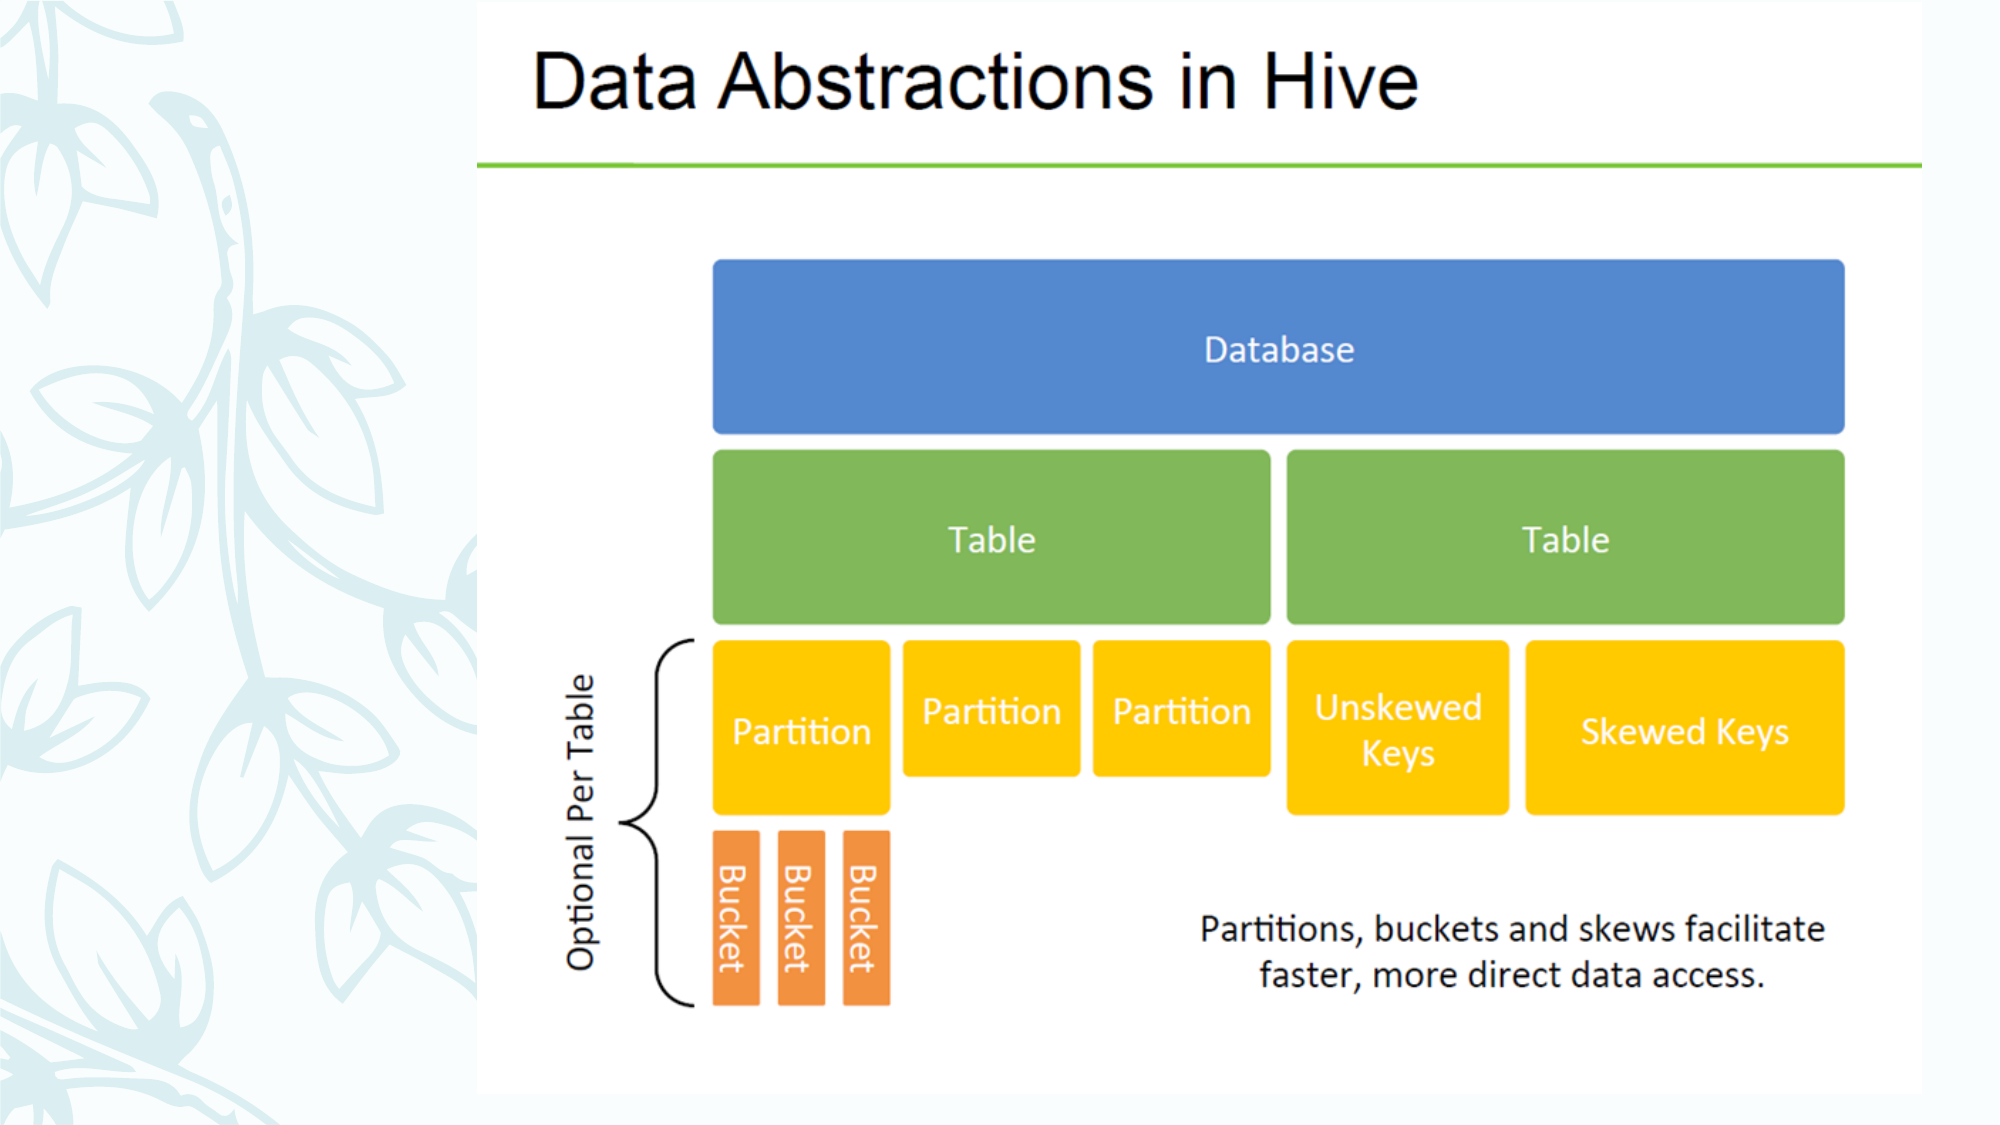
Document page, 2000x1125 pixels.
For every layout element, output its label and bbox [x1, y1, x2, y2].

list [477, 2, 1922, 1095]
